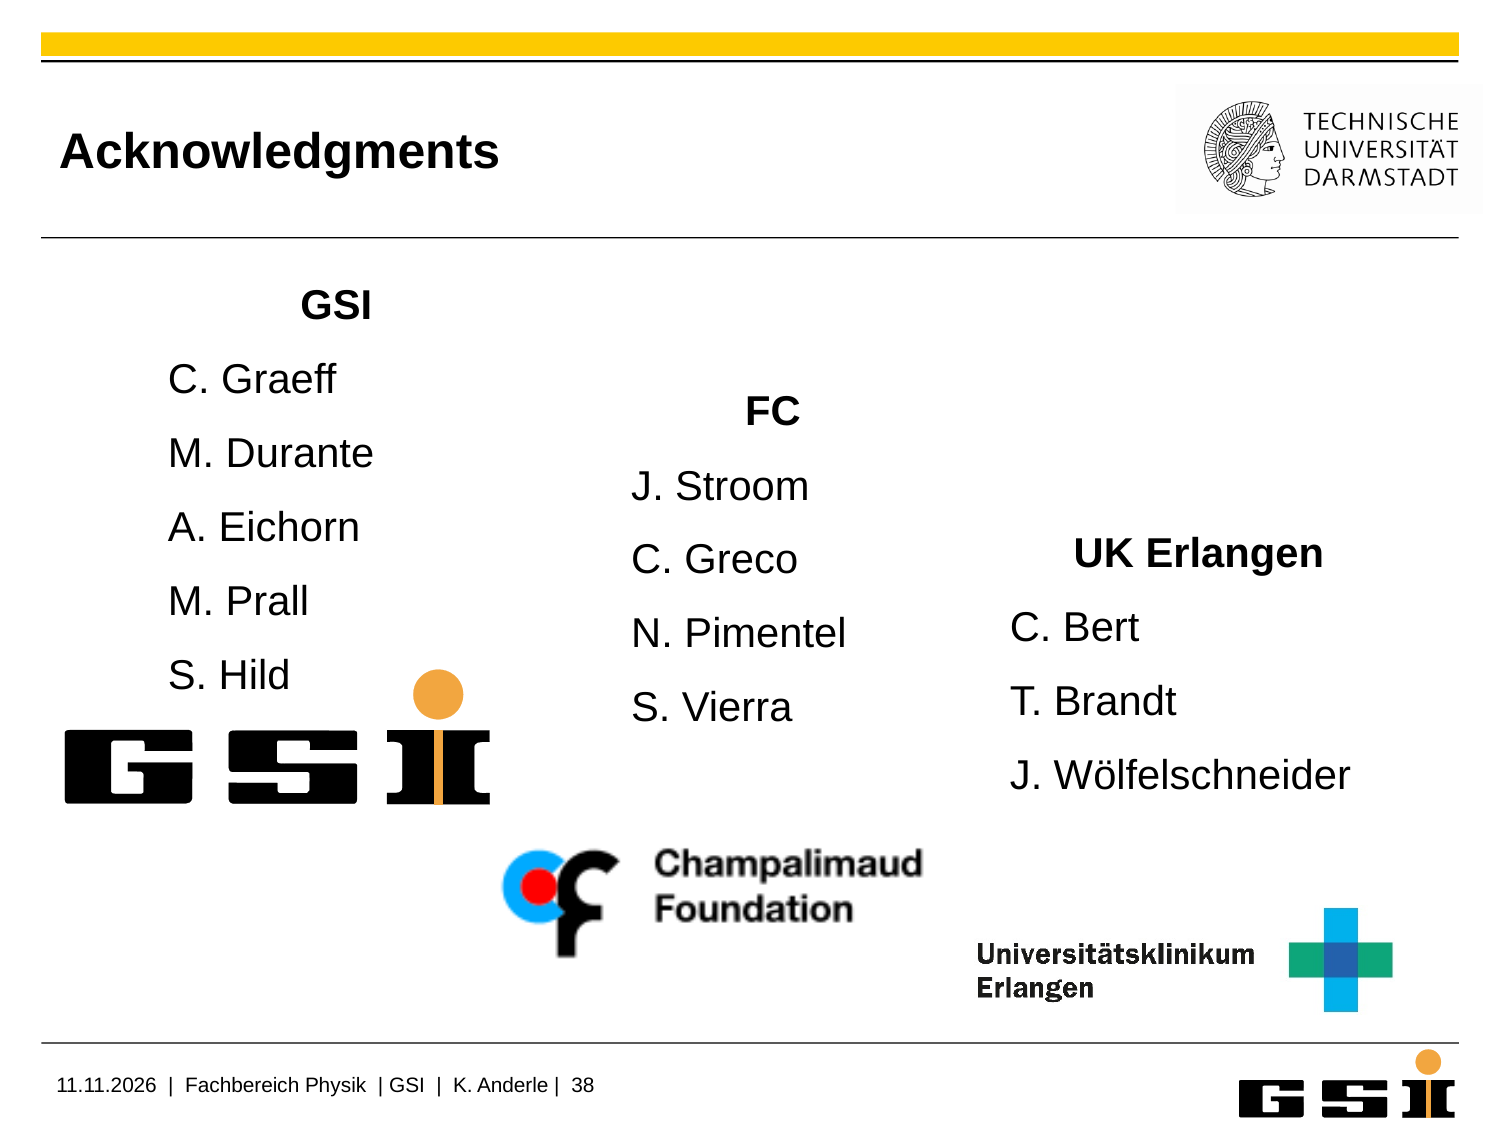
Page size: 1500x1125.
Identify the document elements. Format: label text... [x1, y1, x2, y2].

list GSI C. Graeff M. Durante A. Eichorn M. Prall S. Hild [167, 255, 505, 718]
picture [64, 668, 491, 805]
picture [489, 835, 936, 966]
picture [1175, 84, 1483, 214]
title Acknowledgments [58, 79, 1149, 218]
text_box FC J. Stroom C. Greco N. Pimentel S. Vierra [631, 361, 915, 765]
text_box UK Erlangen C. Bert T. Brandt J. Wölfelschneider [1009, 503, 1389, 835]
picture [974, 904, 1395, 1015]
